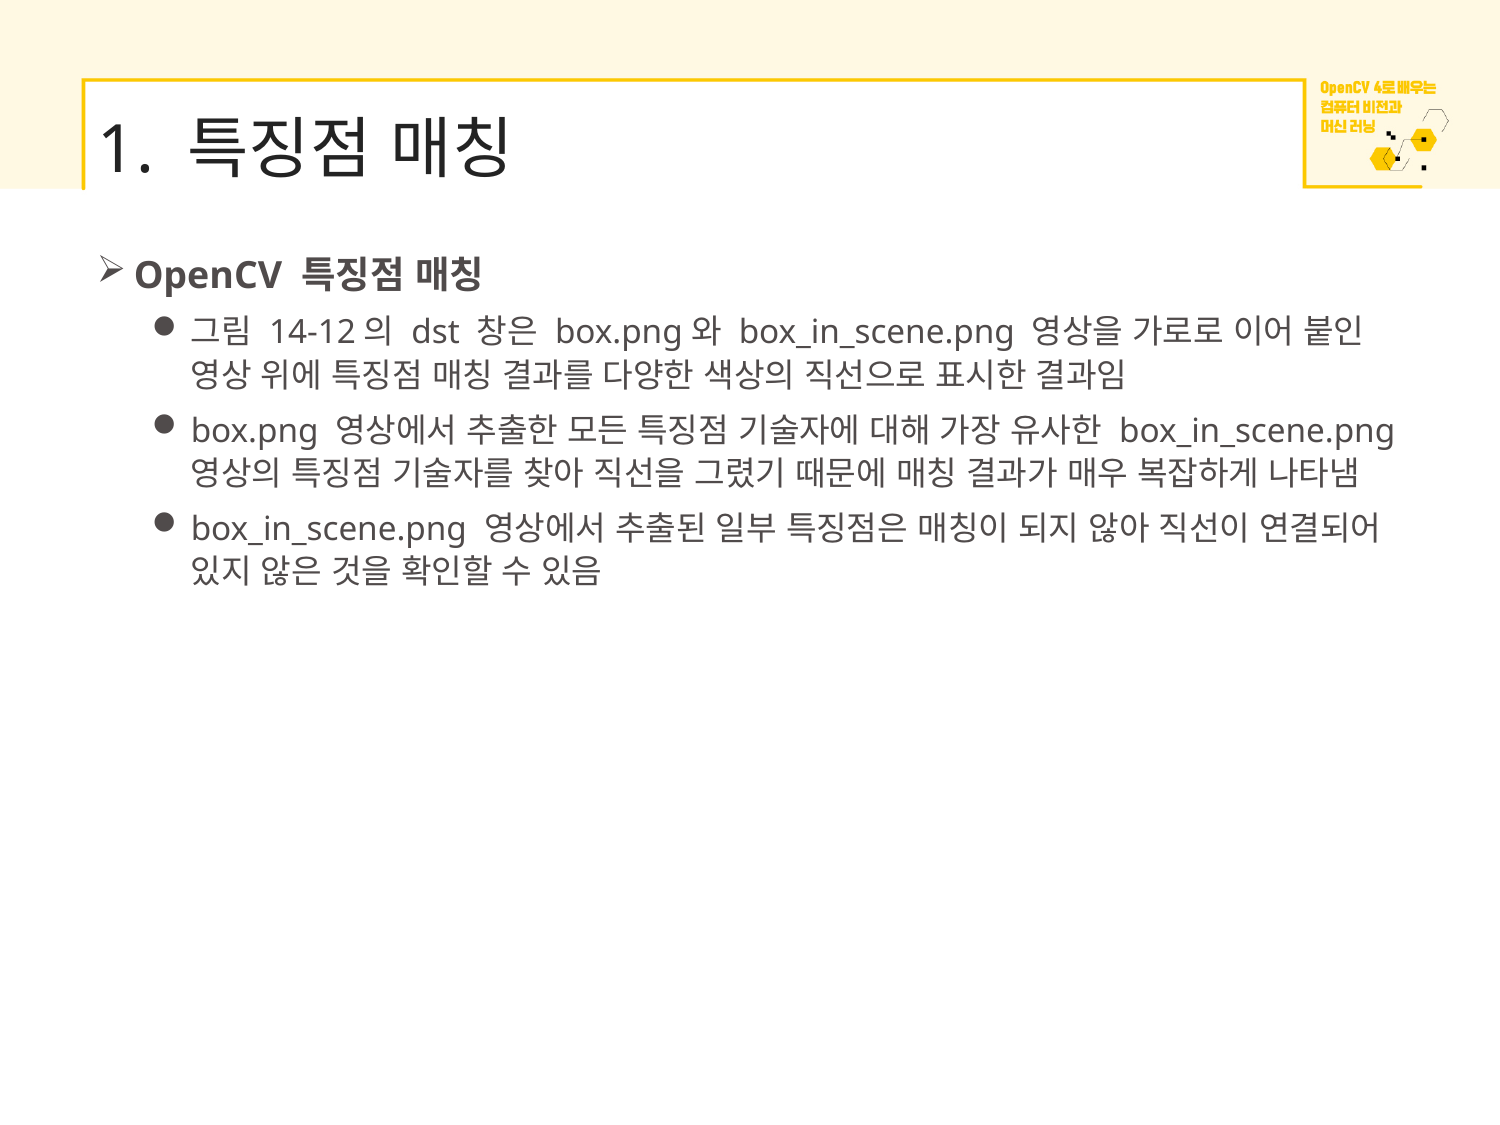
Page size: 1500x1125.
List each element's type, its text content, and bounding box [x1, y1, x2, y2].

picture [0, 0, 1500, 1125]
list OpenCV 특징점 매칭 그림 14-12의 dst 창은 box.png와 box_in_scene.png 영상을 가로로 이어 붙인 영상 위에 특징점 매칭 결과를 다양한 색상의 직선으로 표시한 결과임 box.png 영상에서 추출한 모든 특징점 기술자에 대해 가장 유사한 box_in_scene.png 영상의 특징점 기술자를 찾아 직선을 그렸기 때문에 매칭 결과가 매우 복잡하게 나타냄 box_in_scene.png 영상에서 추출된 일부 특징점은 매칭이 되지 않아 직선이 연결되어 있지 않은 것을 확인할 수 있음 [81, 239, 1412, 1054]
title 1. 특징점 매칭 [82, 61, 1413, 193]
